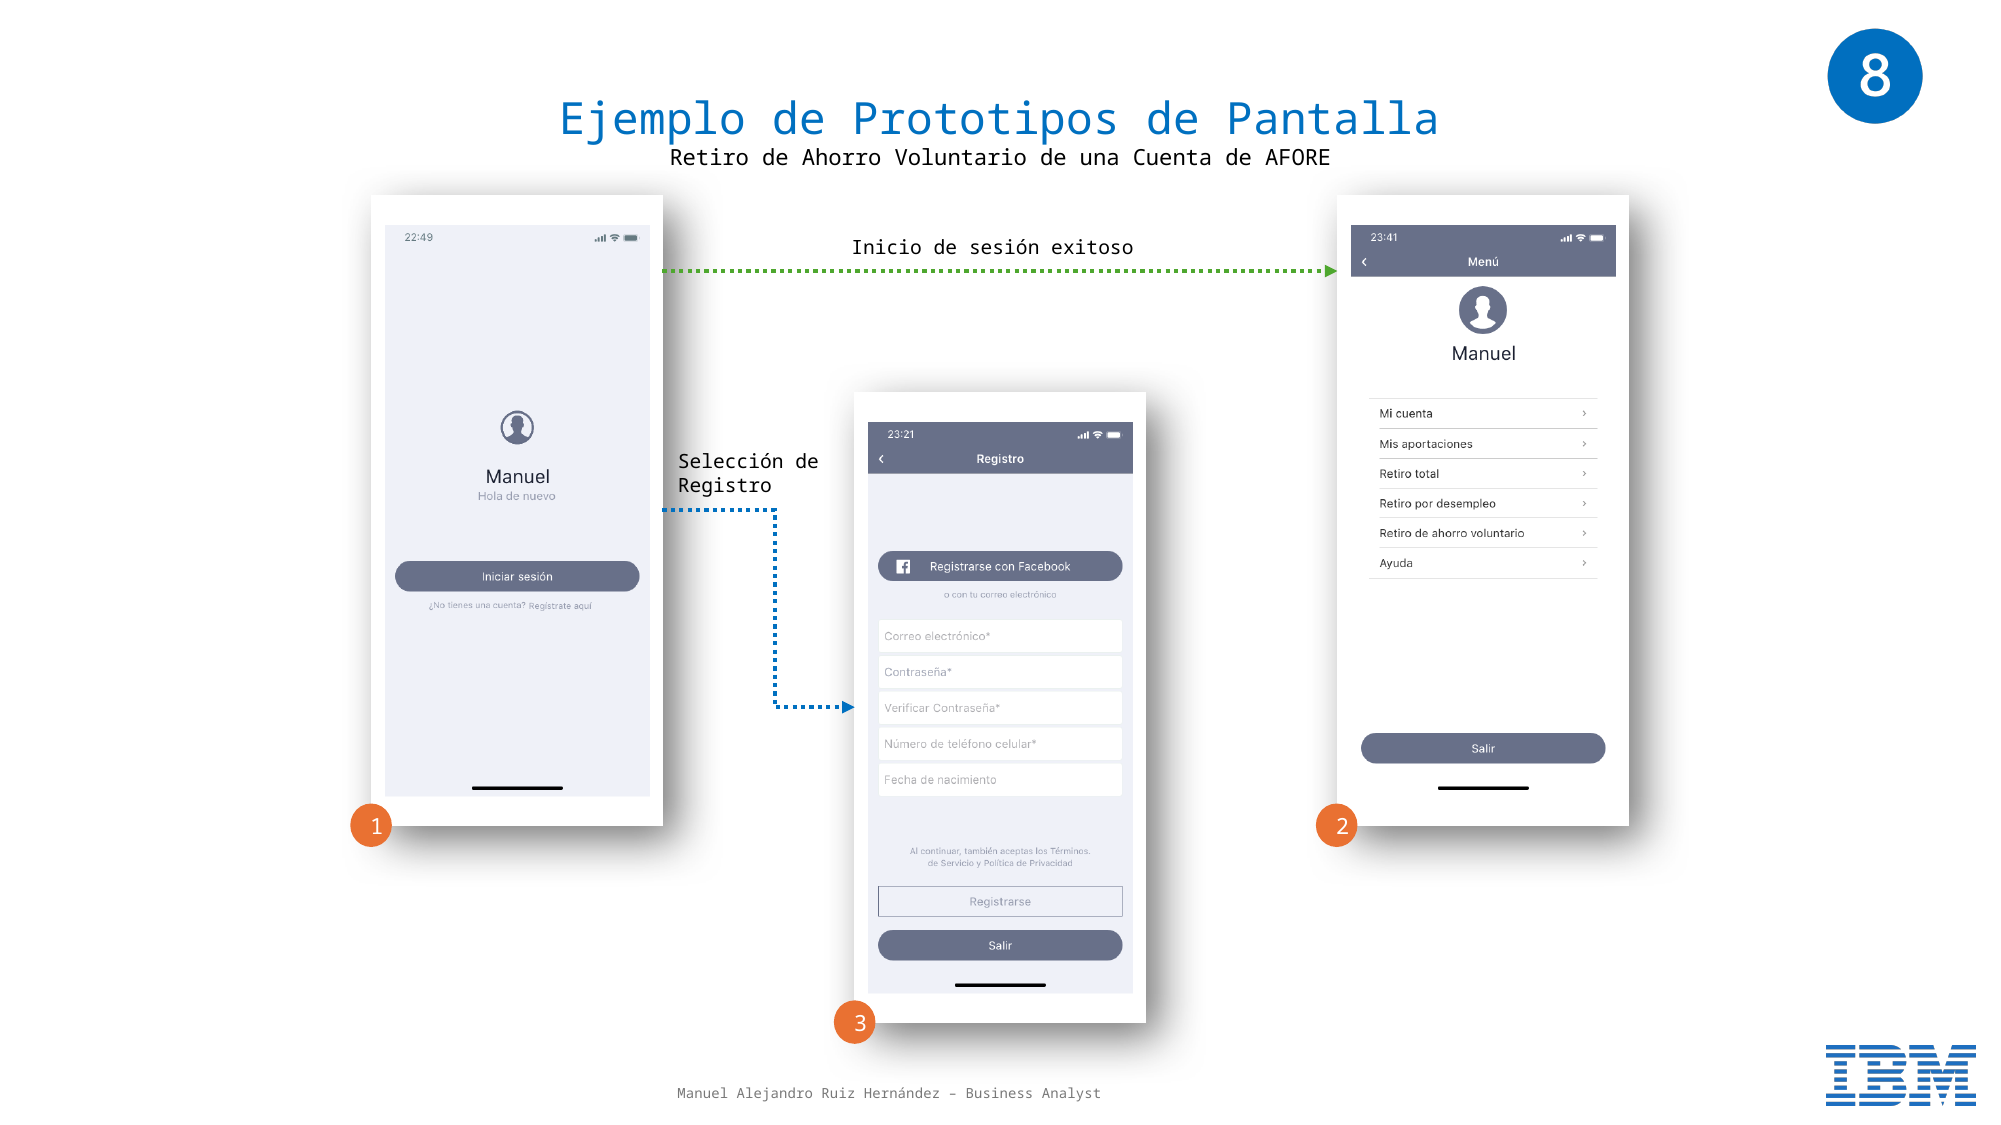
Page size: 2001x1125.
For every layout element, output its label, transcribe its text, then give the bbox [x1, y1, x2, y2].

picture [854, 391, 1146, 1023]
picture [1826, 1045, 1977, 1107]
picture [1814, 16, 1935, 136]
text_box 3 [833, 1000, 876, 1044]
footer Manuel Alejandro Ruiz Hernández – Business Analyst [662, 1063, 1338, 1124]
text_box 2 [1315, 803, 1358, 848]
text_box Ejemplo de Prototipos de Pantalla Retiro de Ahorro Voluntario de una Cuenta de AFORE [169, 80, 1833, 180]
text_box Selección de Registro [663, 441, 854, 504]
picture [371, 194, 663, 826]
picture [1336, 194, 1629, 826]
text_box 1 [350, 803, 392, 848]
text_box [661, 509, 856, 708]
text_box Inicio de sesión exitoso [836, 227, 1164, 266]
